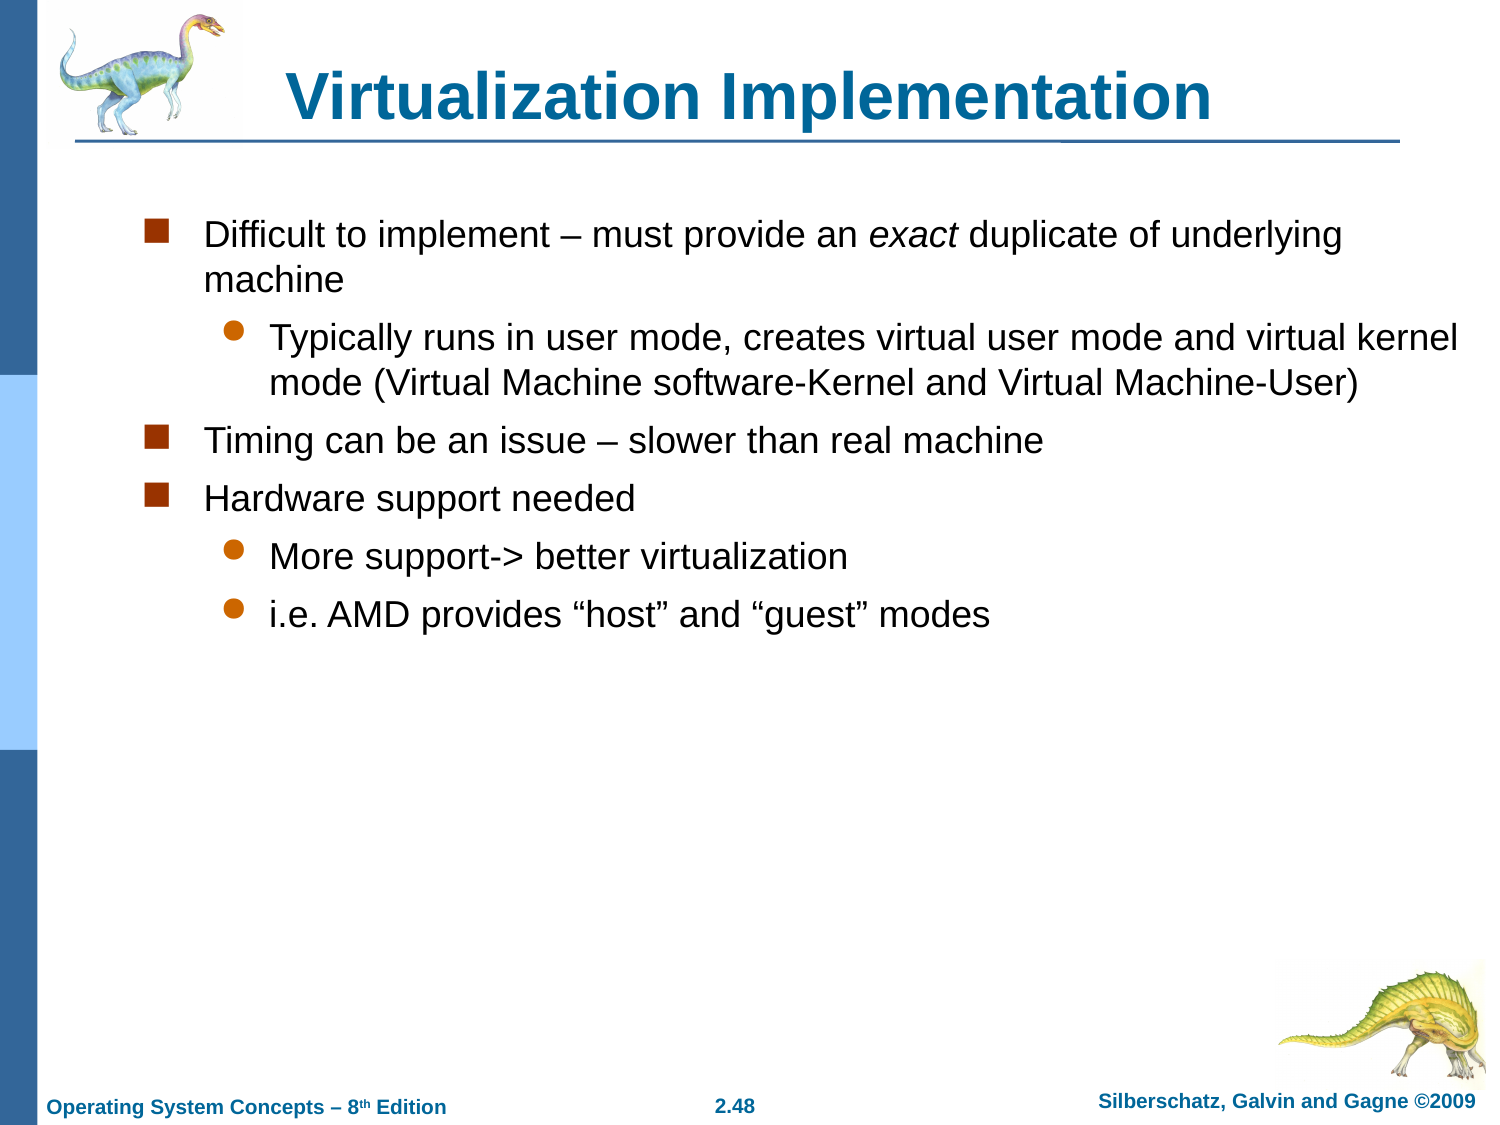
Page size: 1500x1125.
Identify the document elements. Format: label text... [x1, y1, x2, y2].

picture [46, 0, 243, 149]
list Difficult to implement – must provide an exact duplicate of underlying machine Typically runs in user mode, creates virtual user mode and virtual kernel mode (Virtual Machine software-Kernel and Virtual Machine-User) Timing can be an issue – slower than real machine Hardware support needed More support-> better virtualization i.e. AMD provides “host” and “guest” modes [132, 202, 1483, 946]
picture [1275, 959, 1486, 1090]
title Virtualization Implementation [74, 45, 1426, 141]
